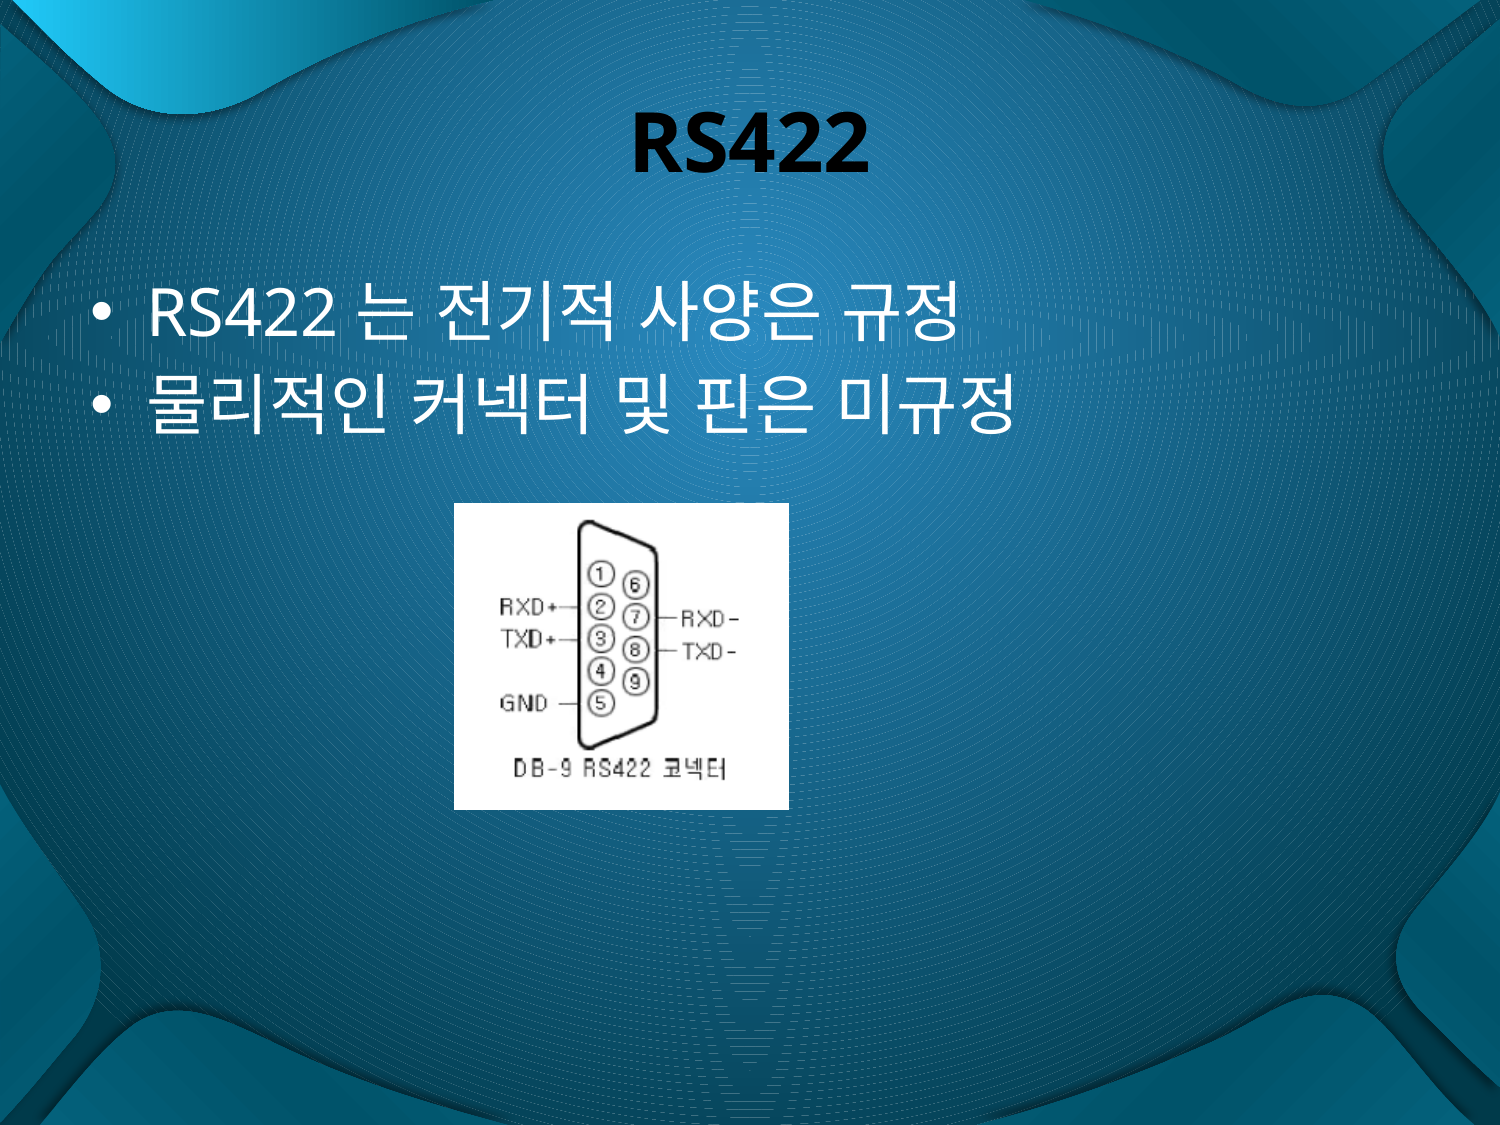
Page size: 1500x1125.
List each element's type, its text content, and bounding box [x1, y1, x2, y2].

list RS422는 전기적 사양은 규정 물리적인 커넥터 및 핀은 미규정 [75, 262, 1425, 1005]
title RS422 [75, 45, 1425, 233]
picture [454, 503, 790, 810]
